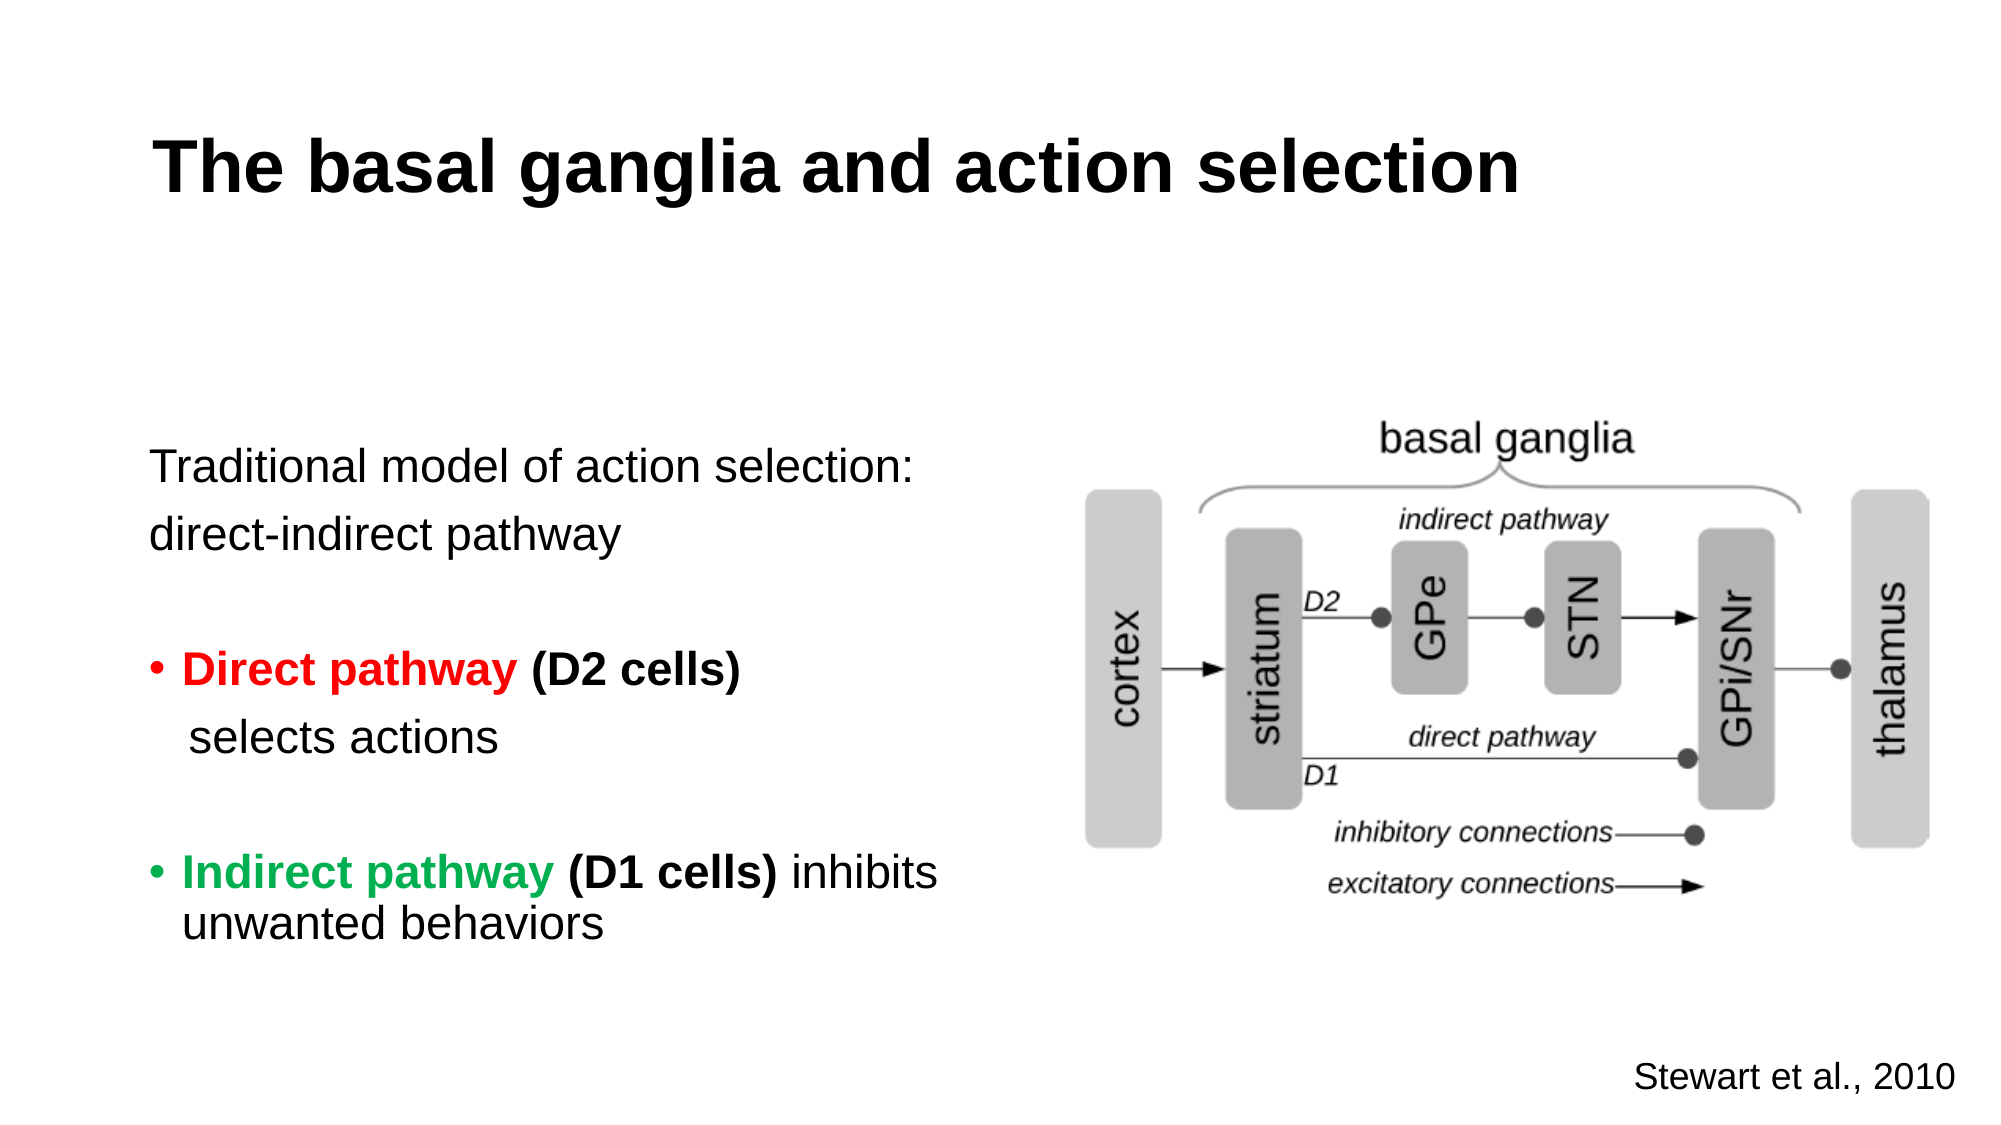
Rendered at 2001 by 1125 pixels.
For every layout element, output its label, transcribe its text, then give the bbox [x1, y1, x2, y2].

list Traditional model of action selection: direct-indirect pathway Direct pathway (D2 cells) selects actions Indirect pathway (D1 cells) inhibits unwanted behaviors [134, 361, 1047, 961]
text_box Stewart et al., 2010 [1618, 1044, 1972, 1105]
picture [1046, 419, 1974, 903]
title The basal ganglia and action selection [137, 59, 1863, 278]
